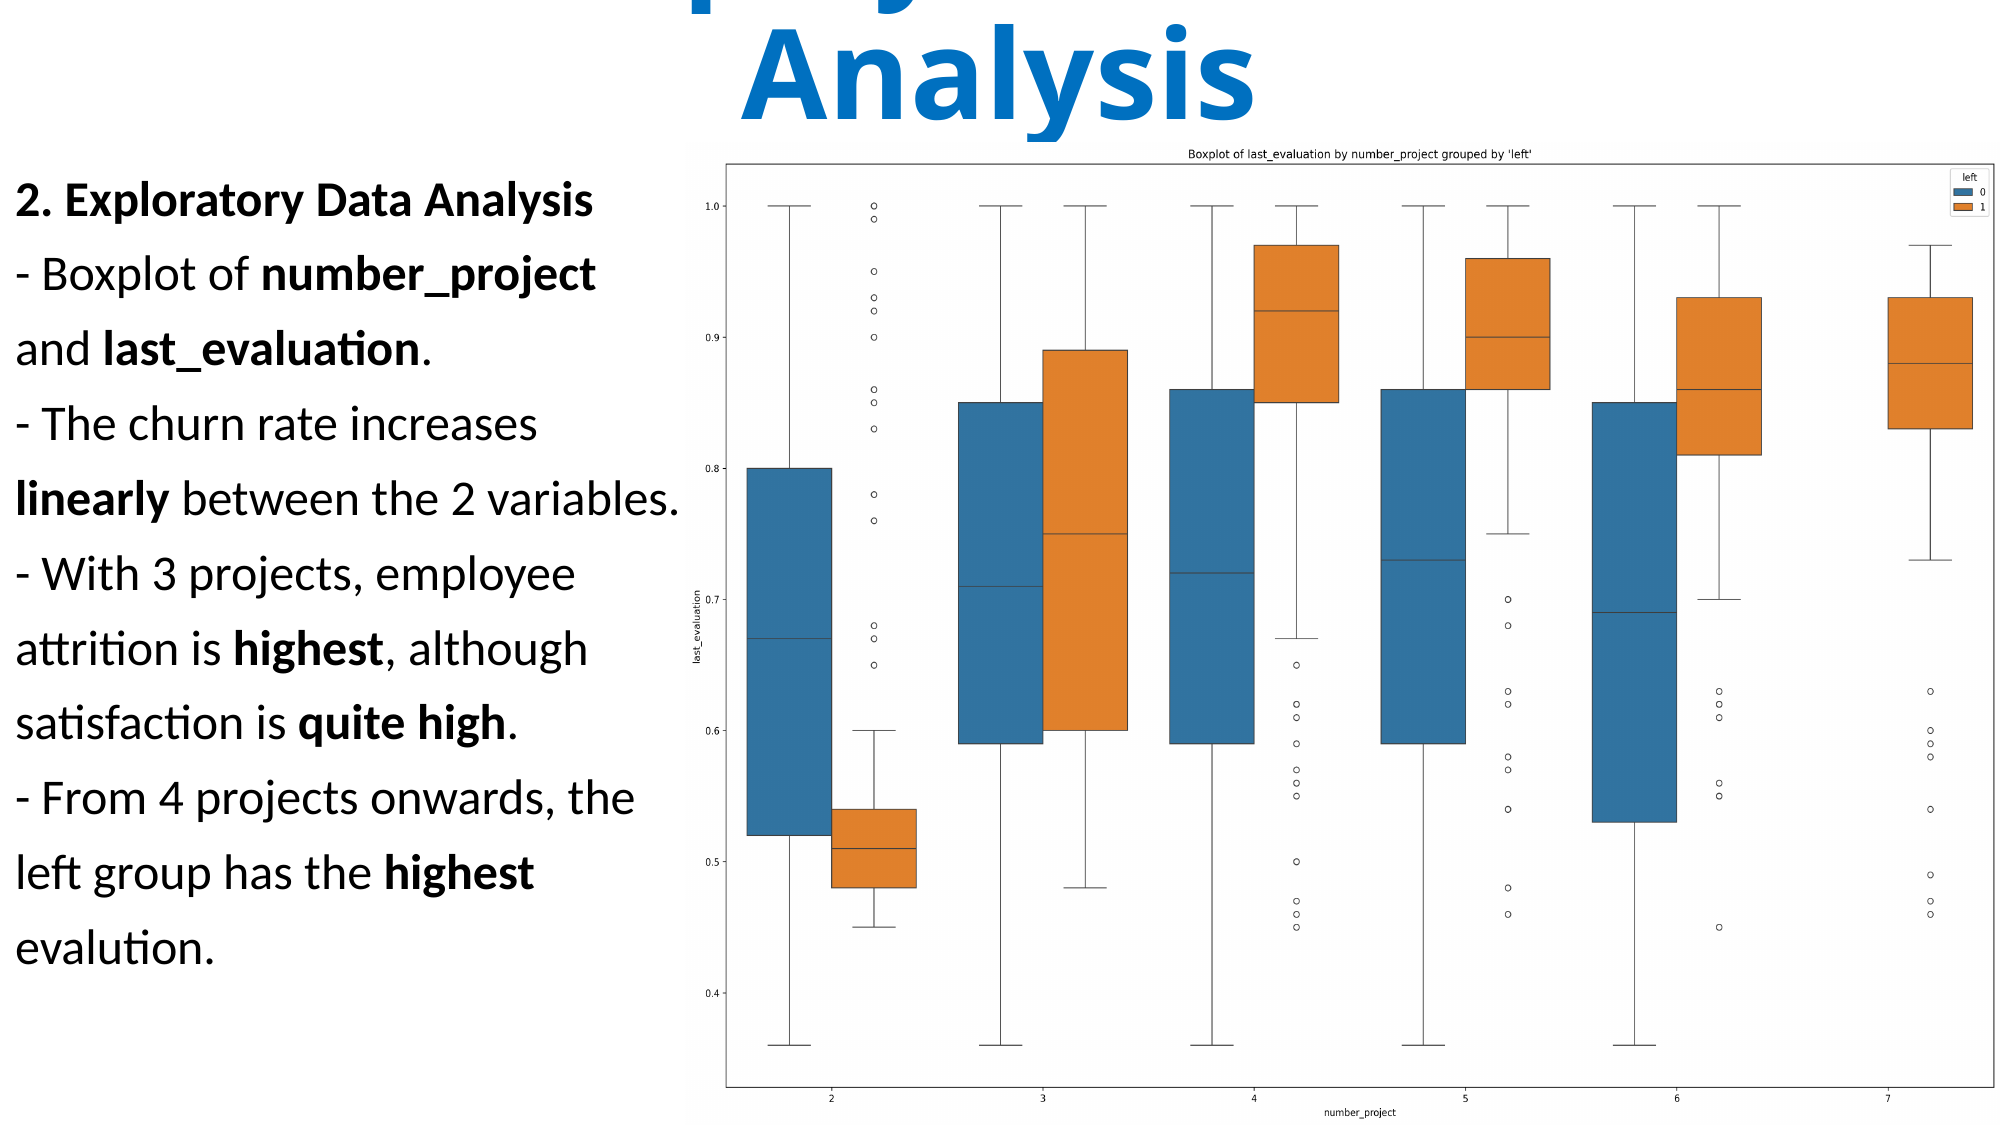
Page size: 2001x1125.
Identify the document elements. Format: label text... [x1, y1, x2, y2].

picture [685, 142, 2000, 1125]
subtitle 2. Exploratory Data Analysis - Boxplot of number_project and last_evaluation. - The churn rate increases linearly between the 2 variables. - With 3 projects, employee attrition is highest, although satisfaction is quite high. - From 4 projects onwards, the left group has the highest evalution. [0, 165, 685, 1125]
title Employee Churn Analysis [249, 0, 1750, 155]
